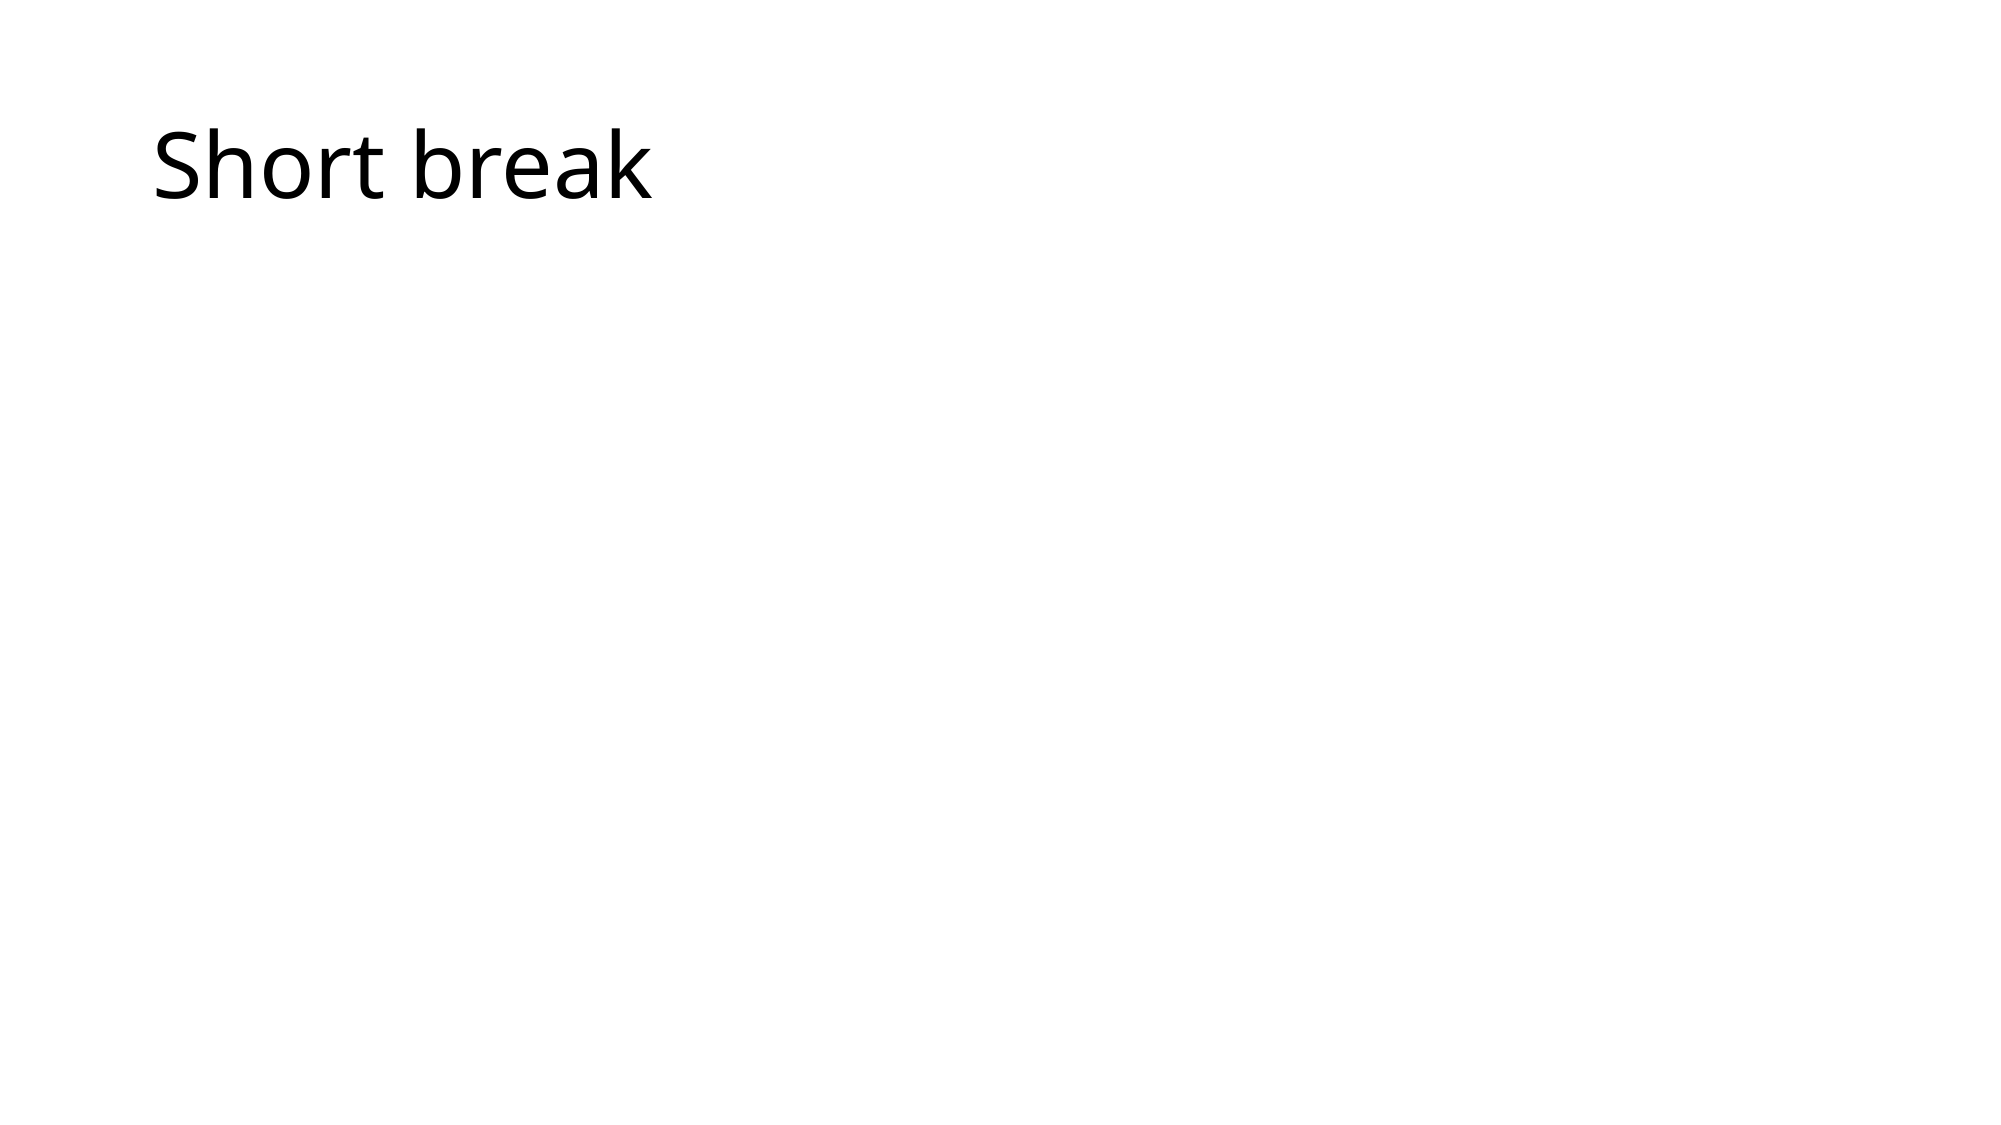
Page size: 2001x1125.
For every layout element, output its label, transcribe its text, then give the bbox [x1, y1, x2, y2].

title Short break [137, 59, 1863, 278]
